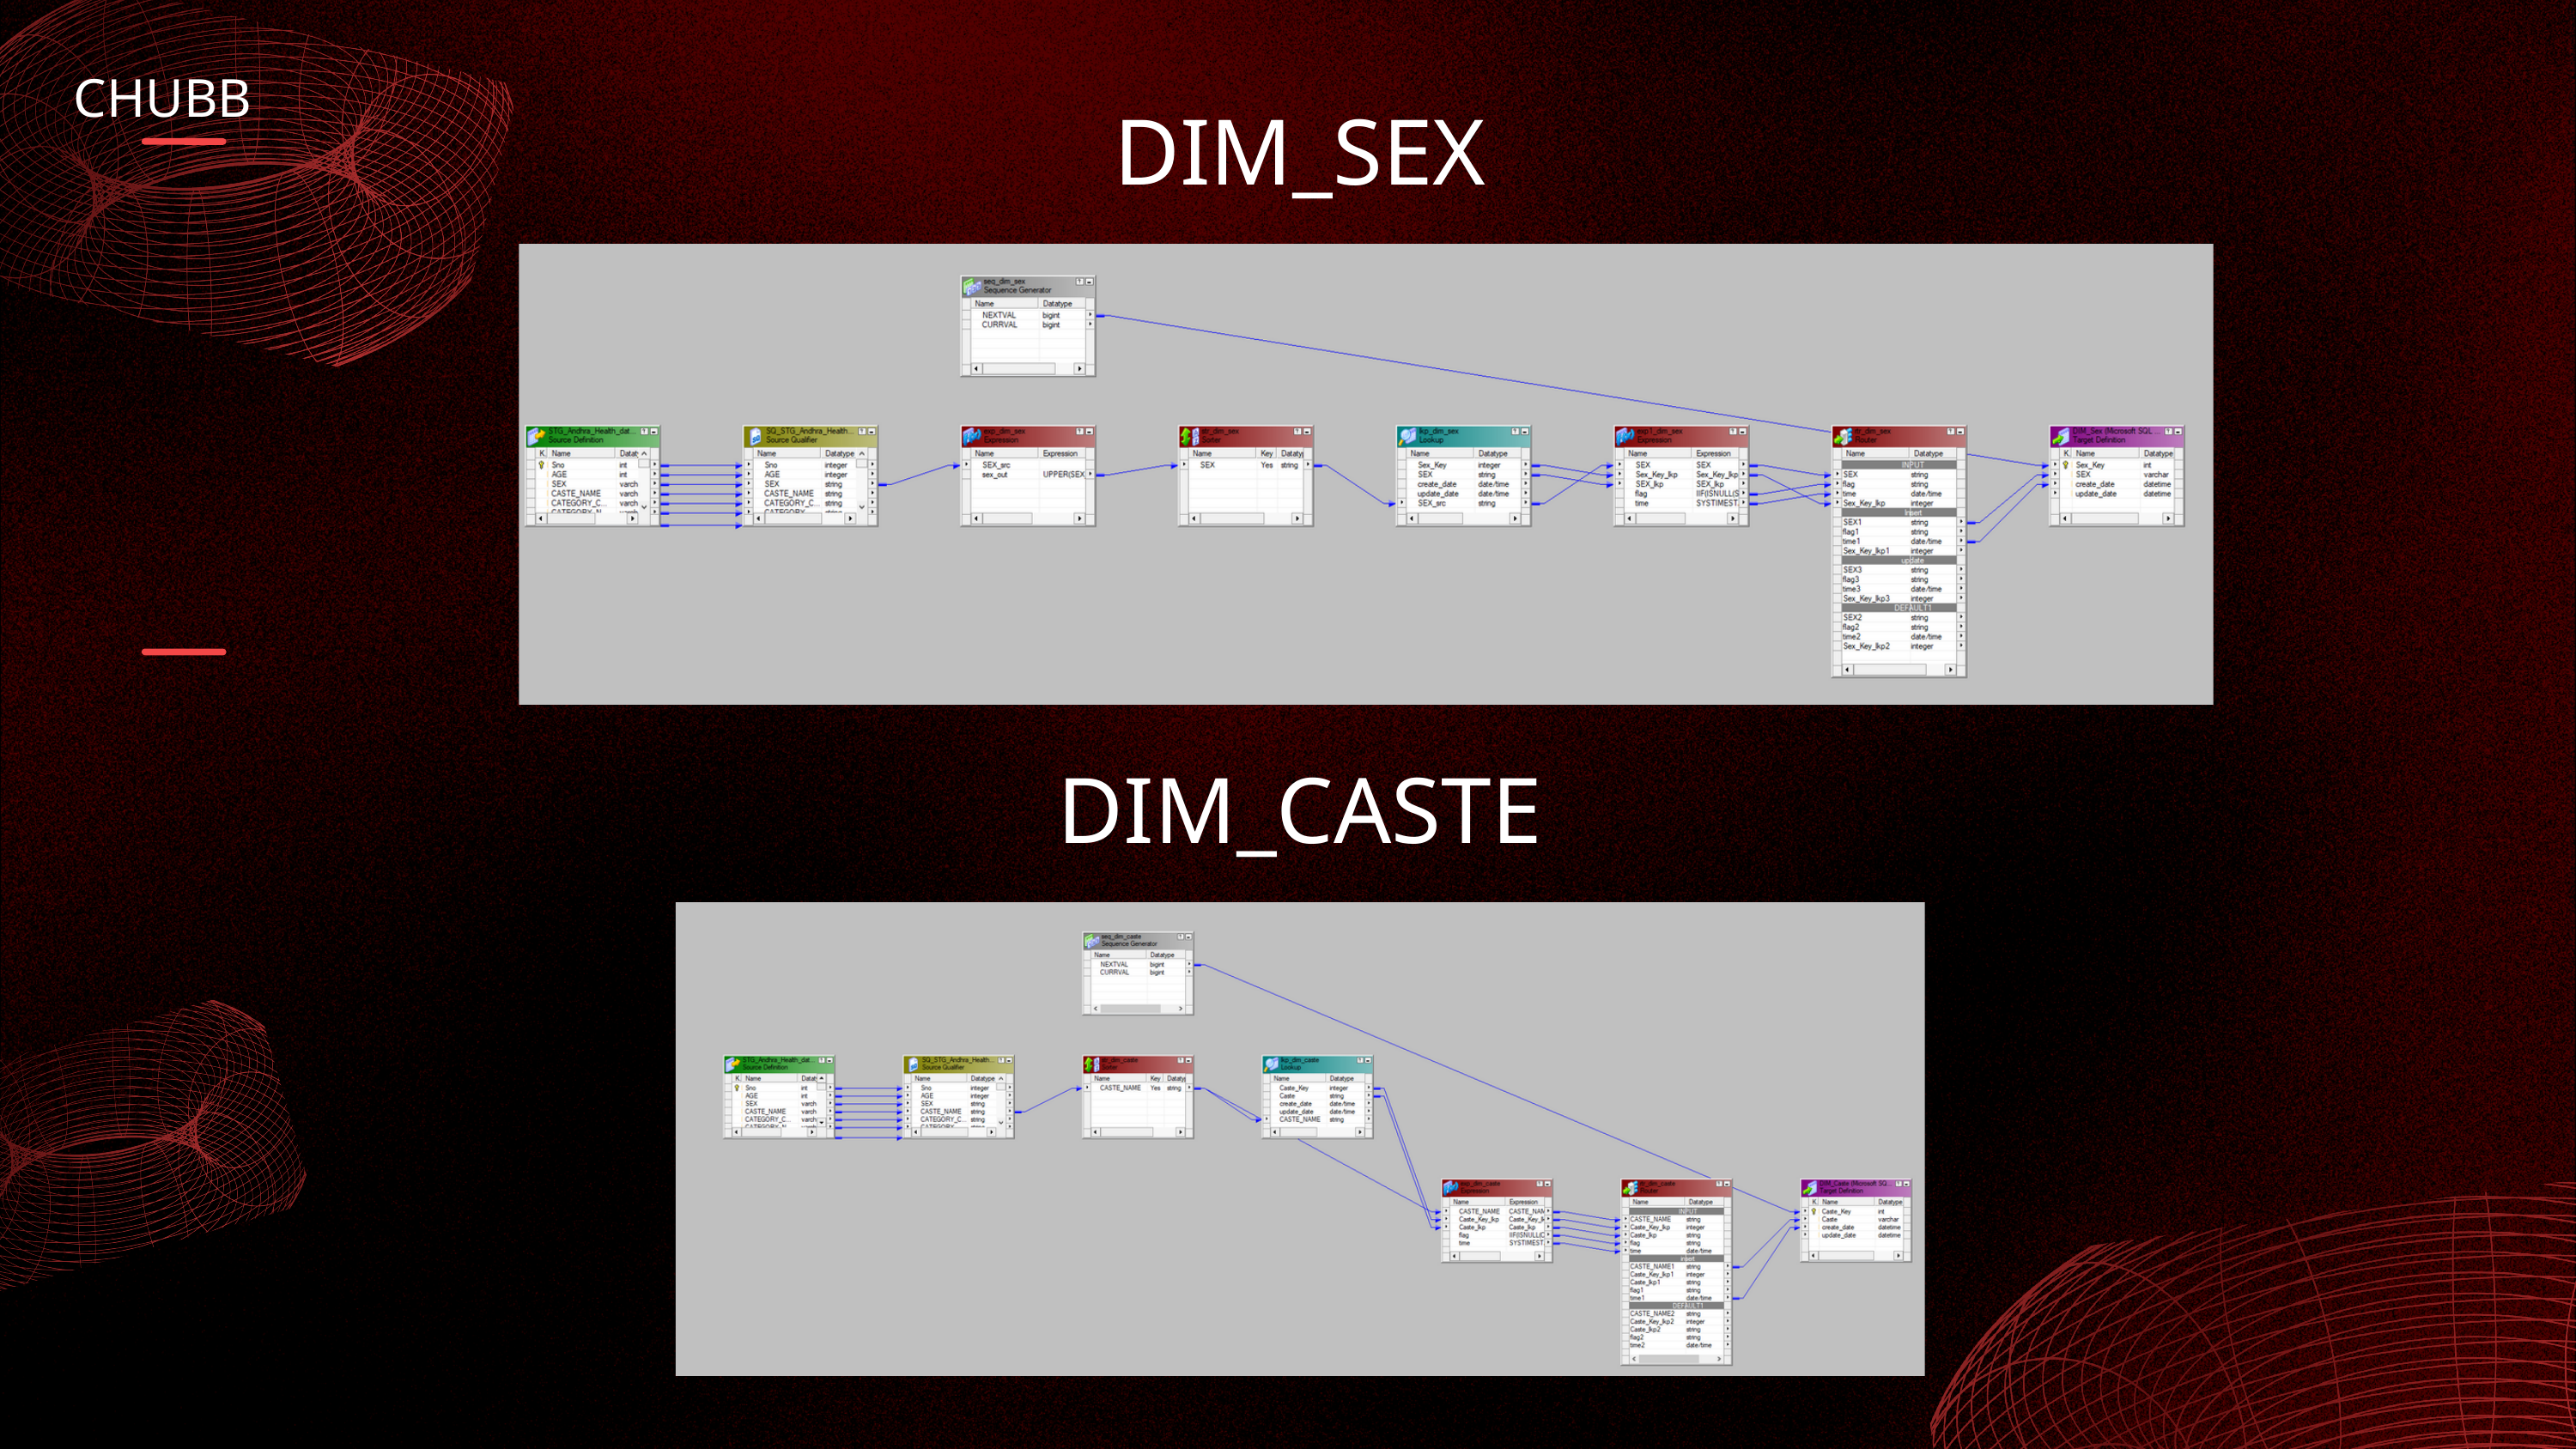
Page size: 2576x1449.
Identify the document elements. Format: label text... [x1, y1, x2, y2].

text_box [0, 0, 519, 393]
text_box [1923, 1179, 2576, 1449]
text_box DIM_SEX [1070, 76, 1530, 203]
text_box DIM_CASTE [1003, 734, 1597, 862]
text_box [0, 0, 2576, 1449]
text_box [519, 244, 2214, 705]
text_box CHUBB [65, 54, 261, 128]
text_box [675, 902, 1925, 1376]
text_box [0, 988, 314, 1291]
